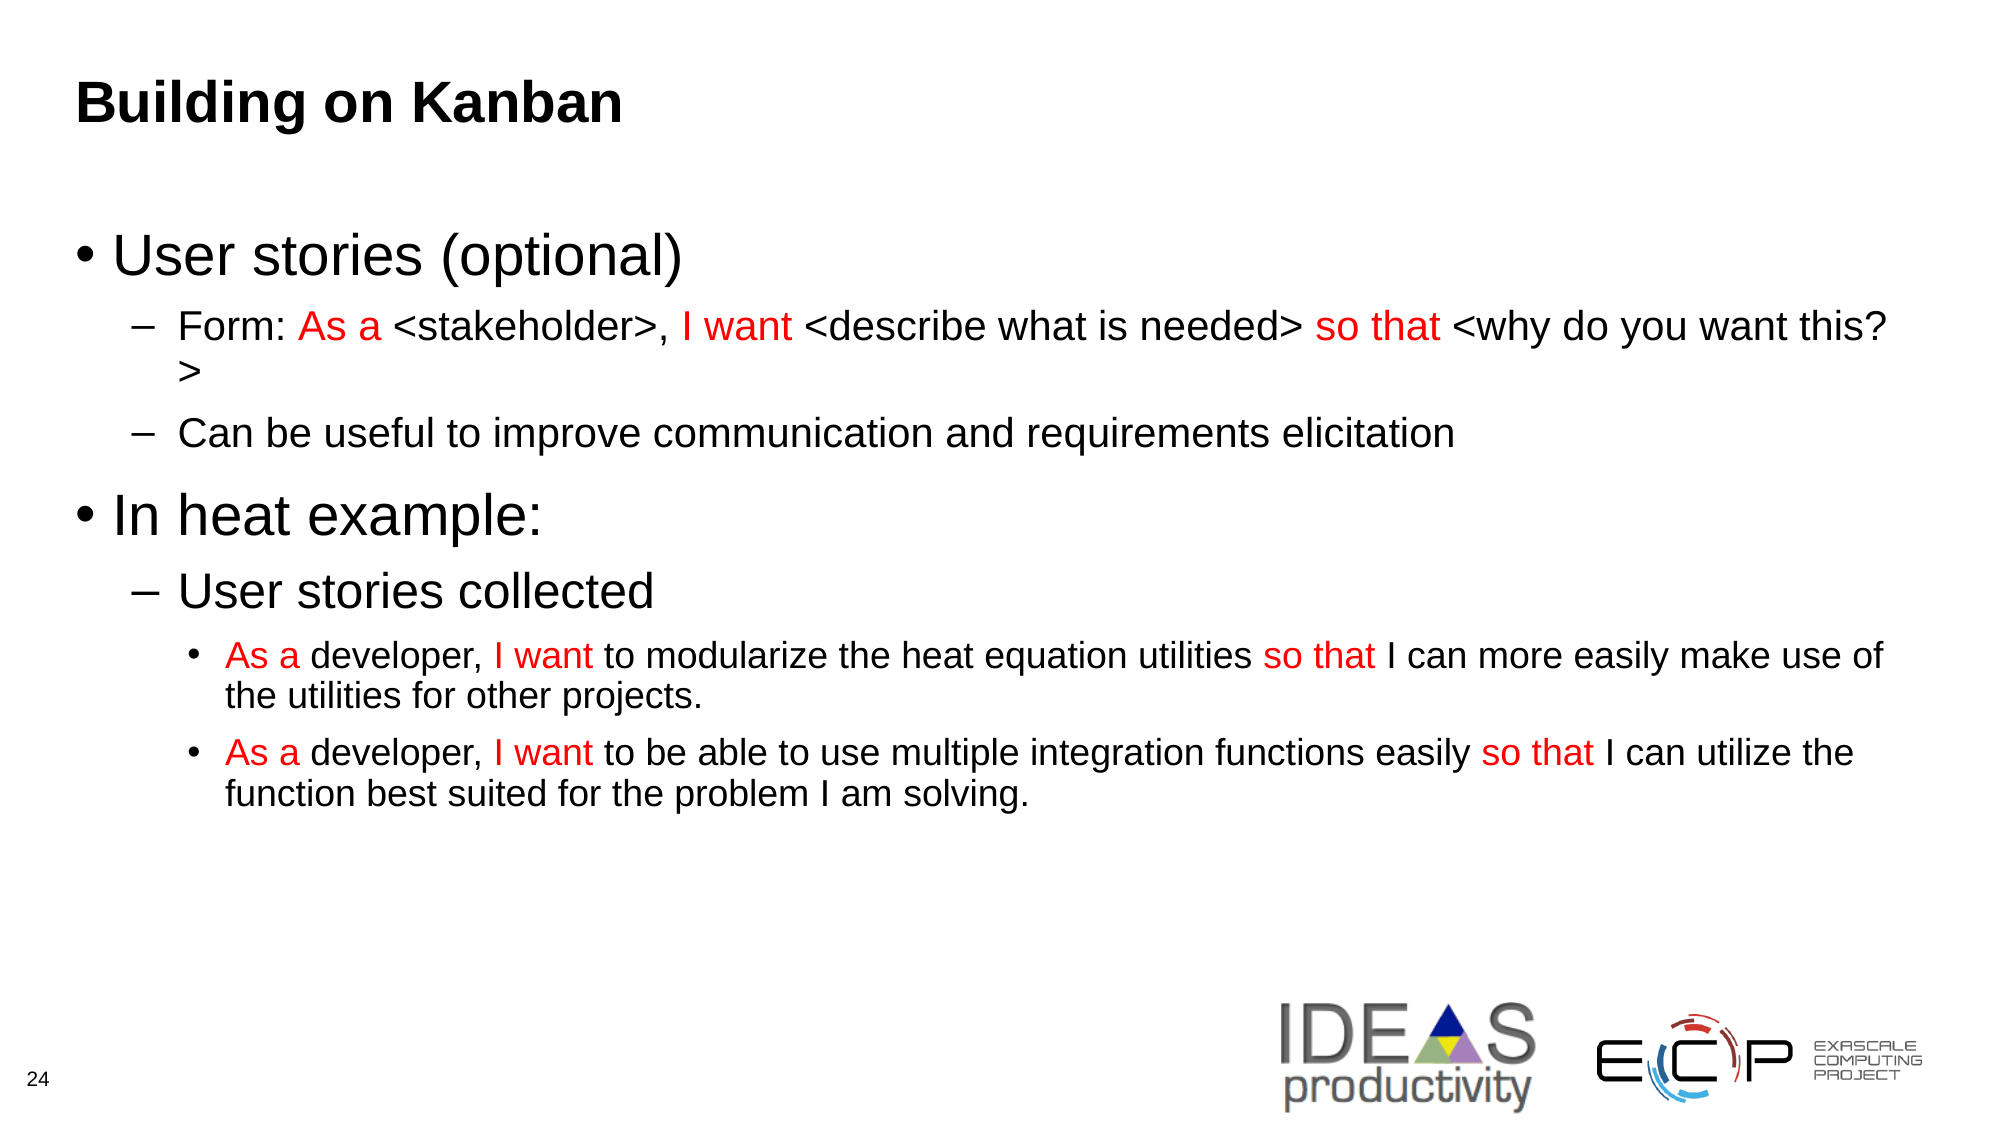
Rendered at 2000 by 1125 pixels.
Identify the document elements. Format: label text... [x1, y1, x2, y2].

title Building on Kanban [59, 67, 1926, 217]
list User stories (optional) Form: As a <stakeholder>, I want <describe what is needed> so that <why do you want this?> Can be useful to improve communication and requirements elicitation In heat example: User stories collected As a developer, I want to modularize the heat equation utilities so that I can more easily make use of the utilities for other projects. As a developer, I want to be able to use multiple integration functions easily so that I can utilize the function best suited for the problem I am solving. [59, 217, 1926, 882]
picture [1280, 1002, 1537, 1114]
picture [1597, 1014, 1922, 1103]
